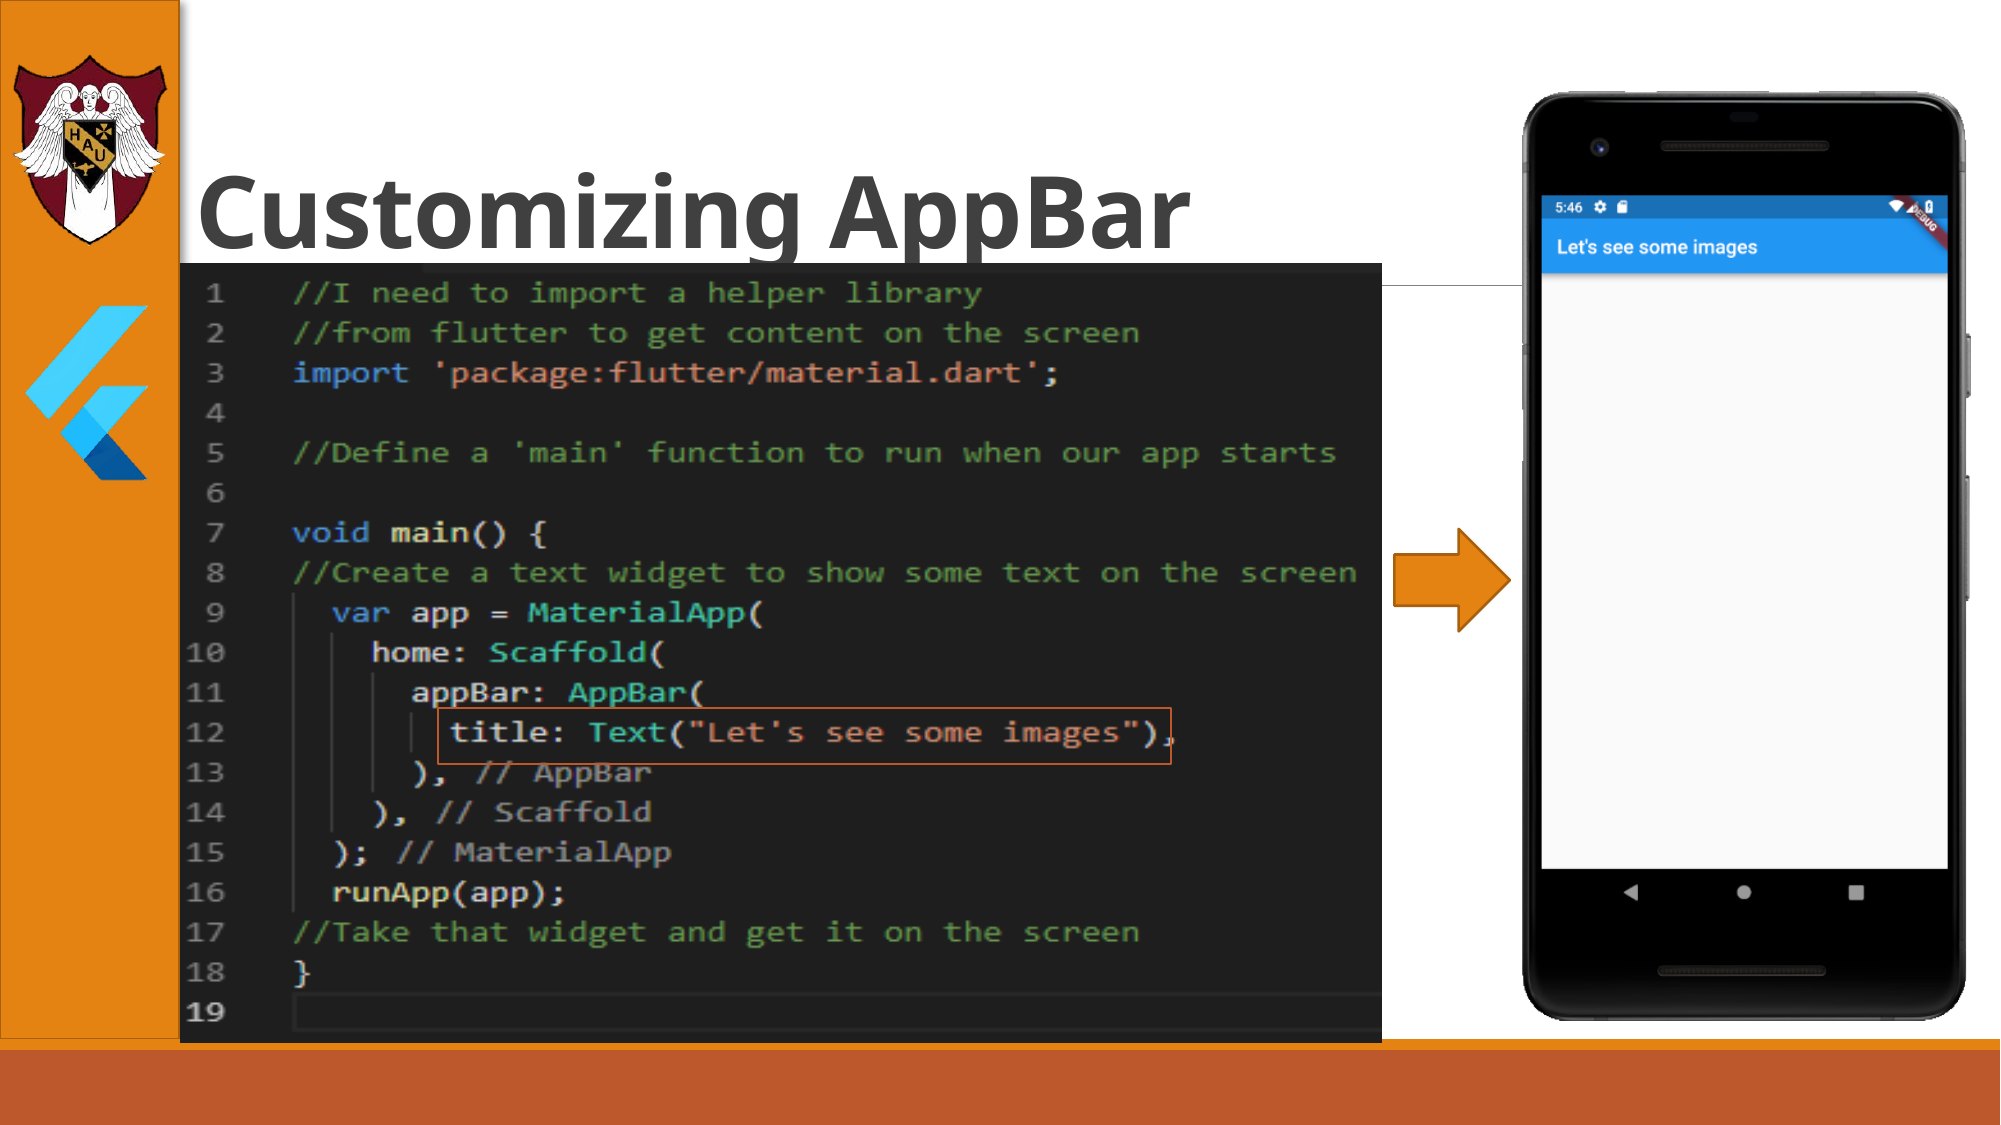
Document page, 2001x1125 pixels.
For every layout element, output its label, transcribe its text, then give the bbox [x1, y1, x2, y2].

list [179, 263, 1383, 1044]
picture [1522, 90, 1972, 1021]
picture [7, 302, 165, 483]
picture [10, 46, 169, 250]
text_box [1393, 527, 1511, 633]
title Customizing AppBar [180, 38, 1830, 277]
